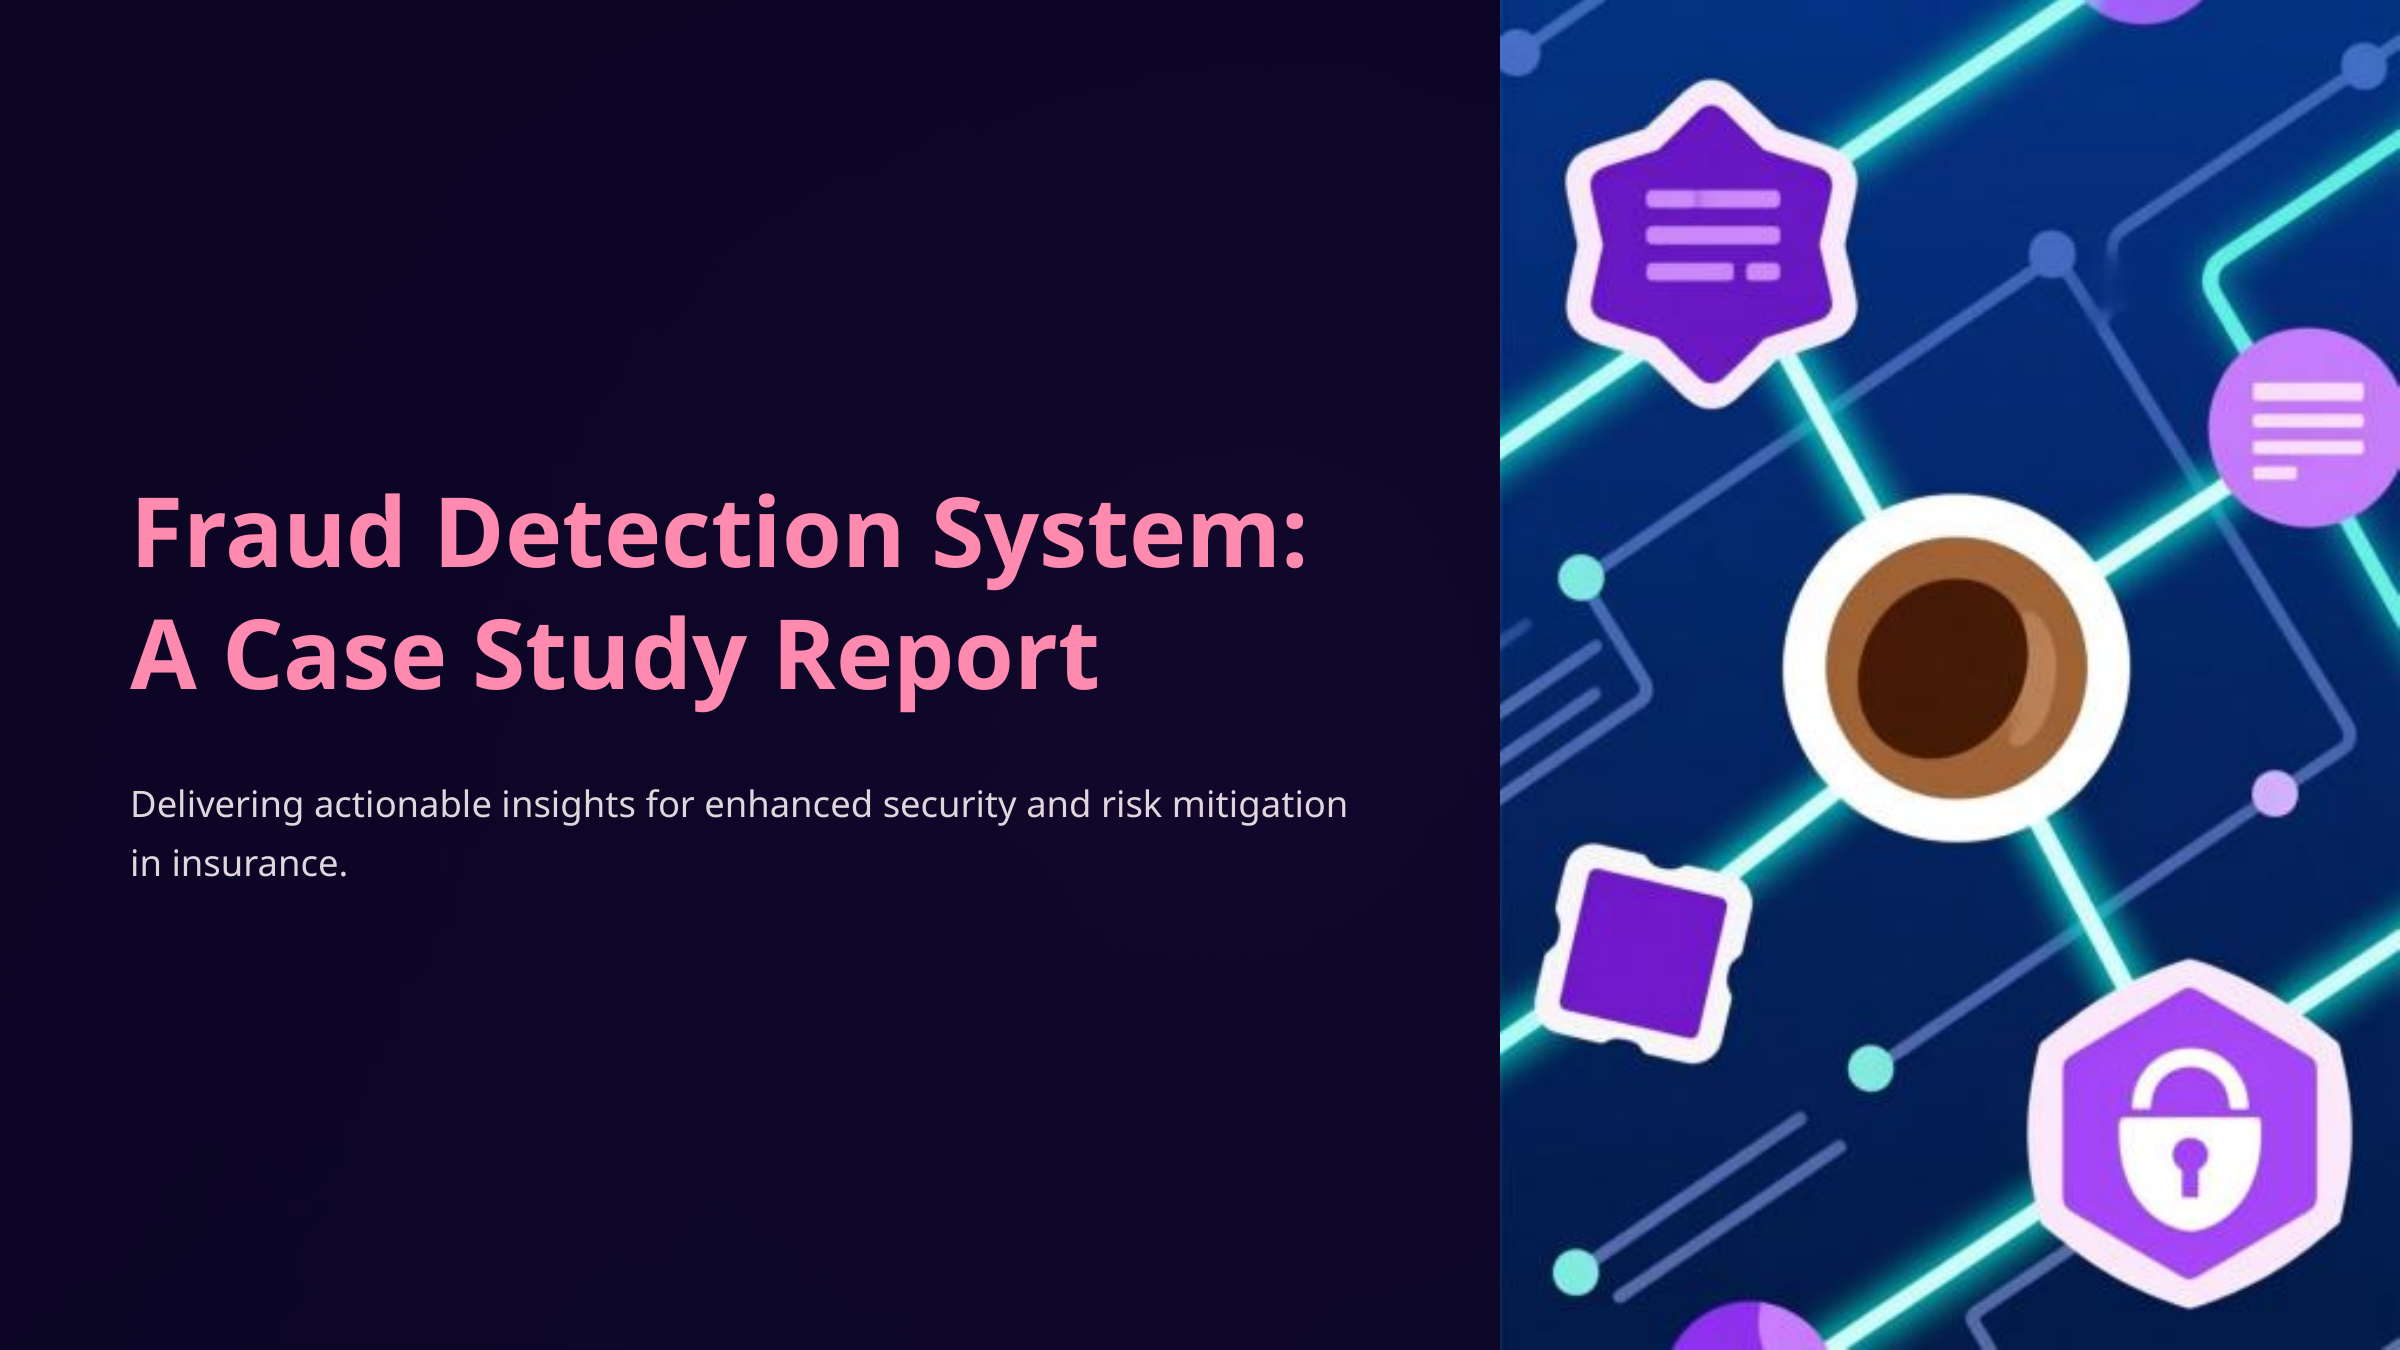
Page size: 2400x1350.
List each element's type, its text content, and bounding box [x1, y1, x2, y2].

text_box Delivering actionable insights for enhanced security and risk mitigation in insurance. [130, 765, 1370, 885]
picture [1499, 0, 2400, 1350]
text_box Fraud Detection System: A Case Study Report [130, 465, 1370, 710]
